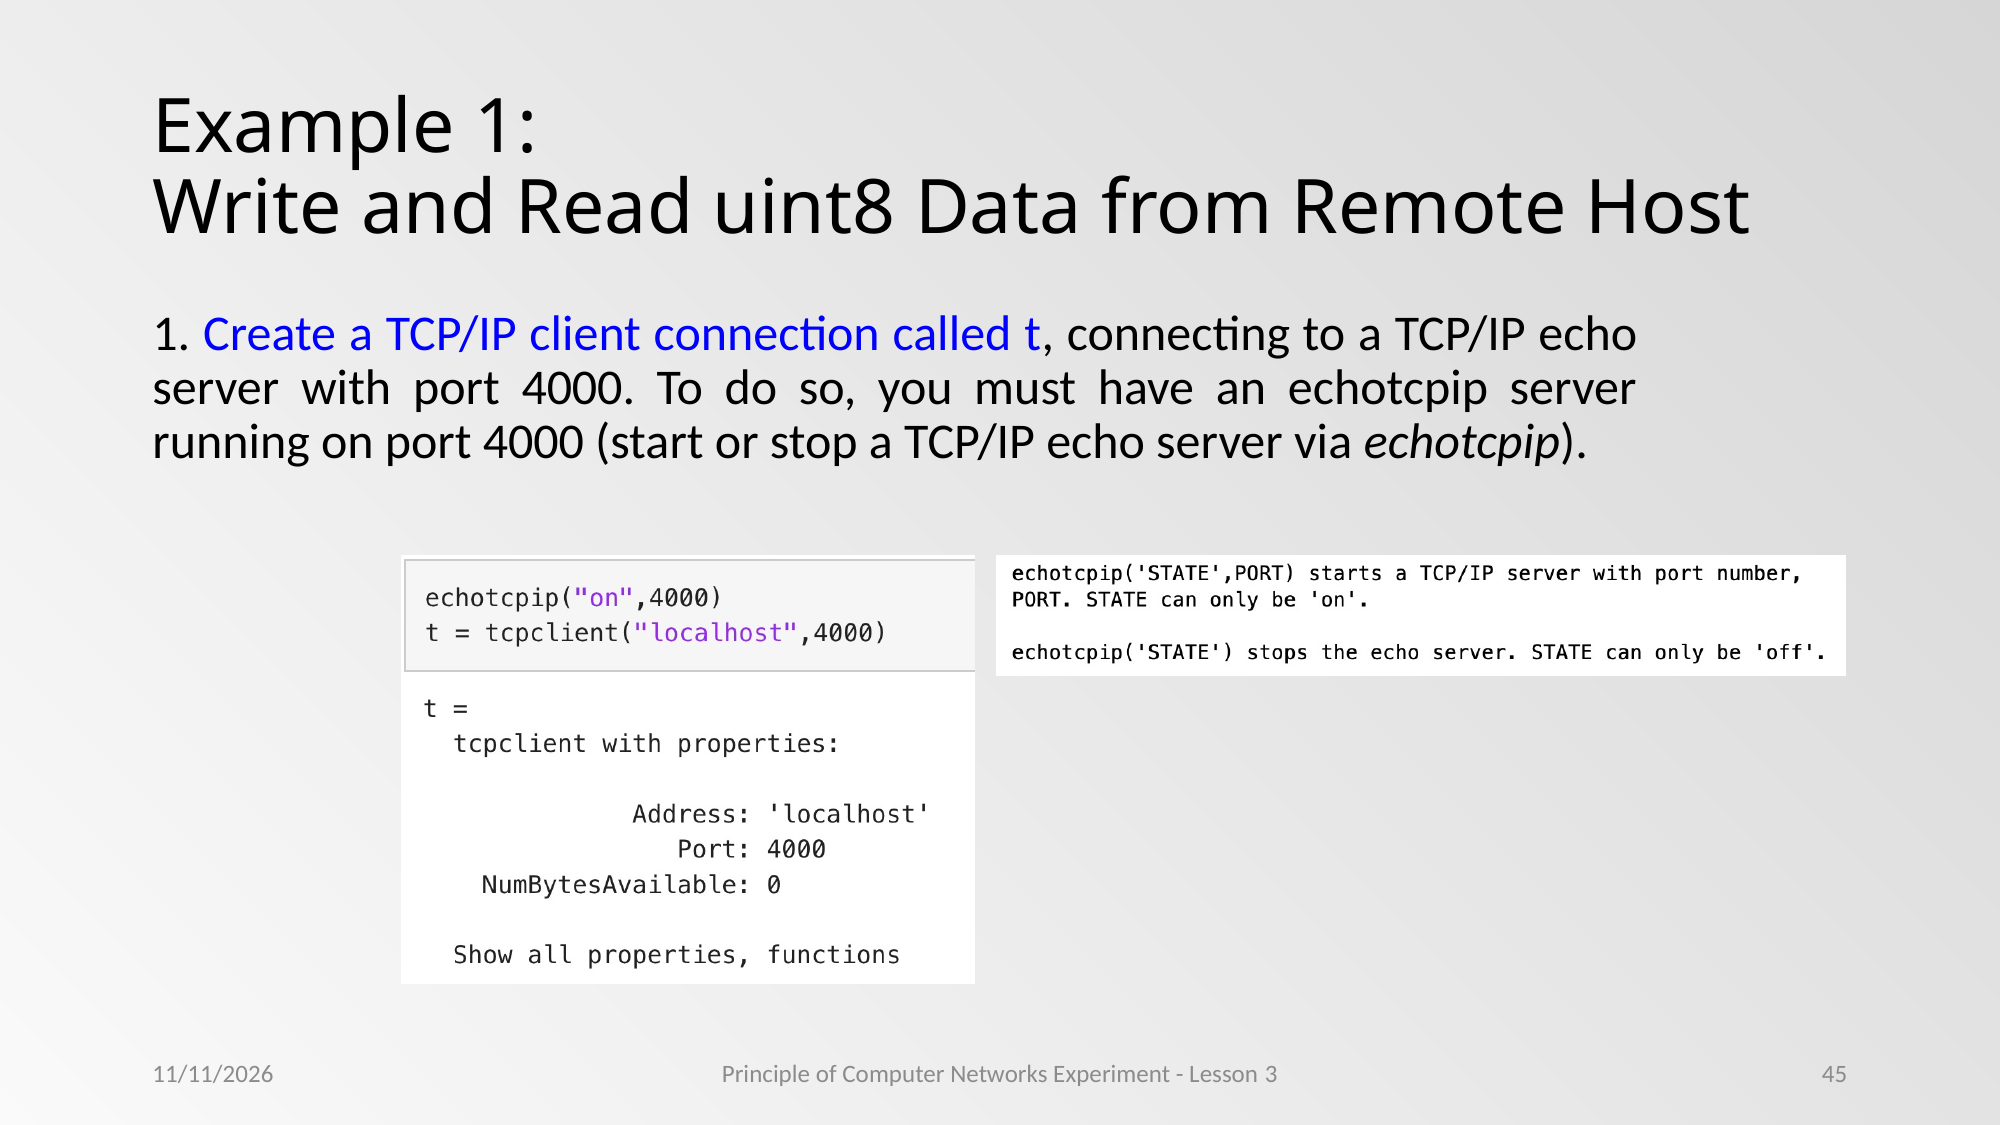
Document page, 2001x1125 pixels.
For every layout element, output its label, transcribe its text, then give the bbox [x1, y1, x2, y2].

slide_number 45 [1412, 1042, 1863, 1103]
footer Principle of Computer Networks Experiment - Lesson 3 [662, 1042, 1338, 1103]
picture [995, 555, 1846, 676]
picture [401, 555, 975, 984]
list 1. Create a TCP/IP client connection called t, connecting to a TCP/IP echo server with port 4000. To do so, you must have an echotcpip server running on port 4000 (start or stop a TCP/IP echo server via echotcpip). [137, 299, 1653, 1043]
title Example 1: Write and Read uint8 Data from Remote Host [137, 59, 1863, 278]
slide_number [137, 1042, 588, 1103]
